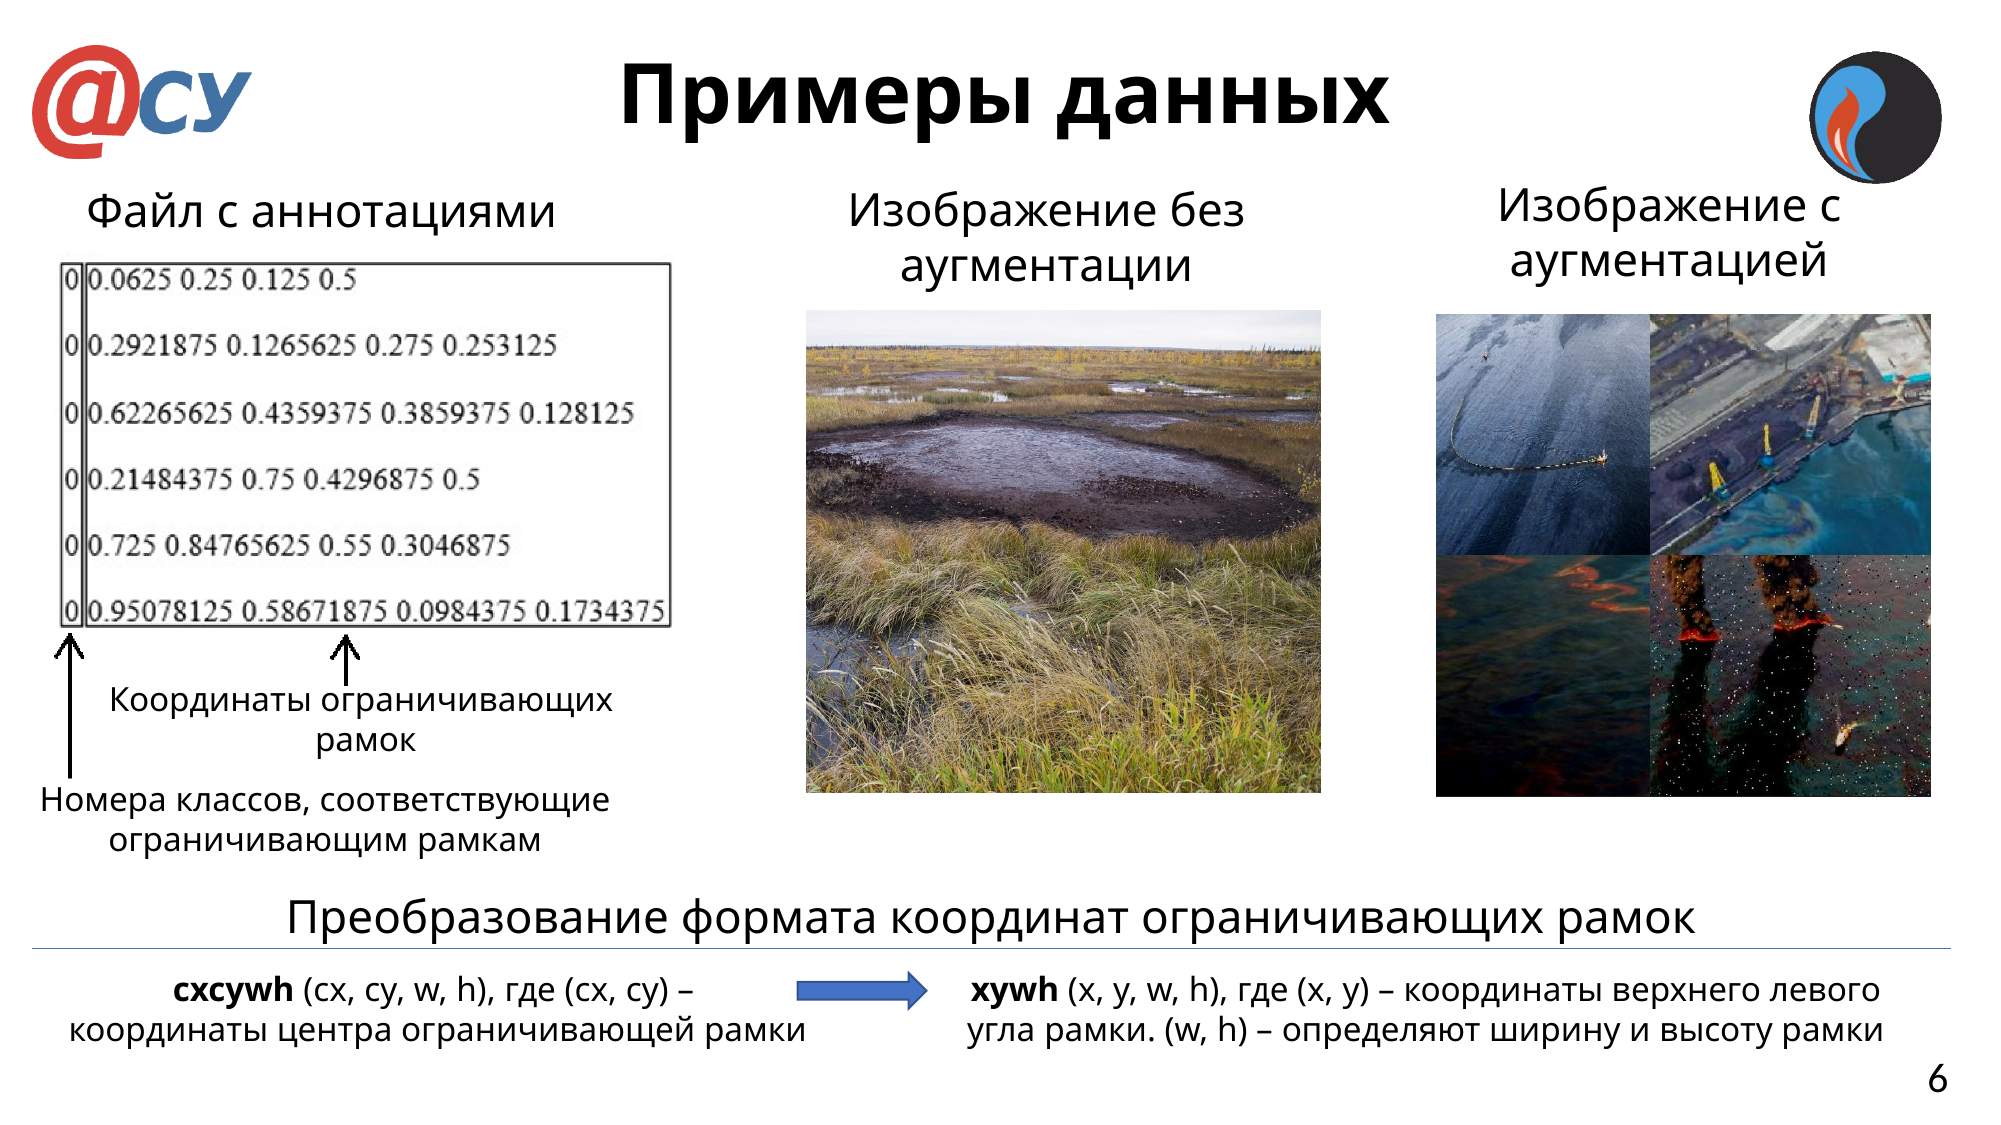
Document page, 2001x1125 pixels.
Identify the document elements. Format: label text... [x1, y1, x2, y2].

picture [806, 311, 1321, 793]
title Примеры данных [142, 12, 1868, 182]
text_box 6 [1912, 1042, 2000, 1108]
picture [1436, 314, 1931, 797]
list Файл с аннотациями [71, 173, 700, 268]
picture [47, 251, 684, 785]
text_box Преобразование формата координат ограничивающих рамок [200, 949, 1783, 1051]
text_box Изображение без аугментации [721, 172, 1372, 343]
text_box Изображение с аугментацией [1343, 167, 1995, 338]
picture [1809, 51, 1942, 184]
picture [32, 45, 252, 159]
text_box xywh (x, y, w, h), где (x, y) – координаты верхнего левого угла рамки. (w, h) – определяют ширину и высоту рамки [926, 960, 1927, 1056]
text_box Преобразование формата координат ограничивающих рамок [200, 880, 1783, 948]
text_box Номера классов, соответствующие ограничивающим рамкам [0, 770, 655, 866]
text_box cxcywh (cx, cy, w, h), где (cx, cy) – координаты центра ограничивающей рамки [1, 960, 875, 1056]
